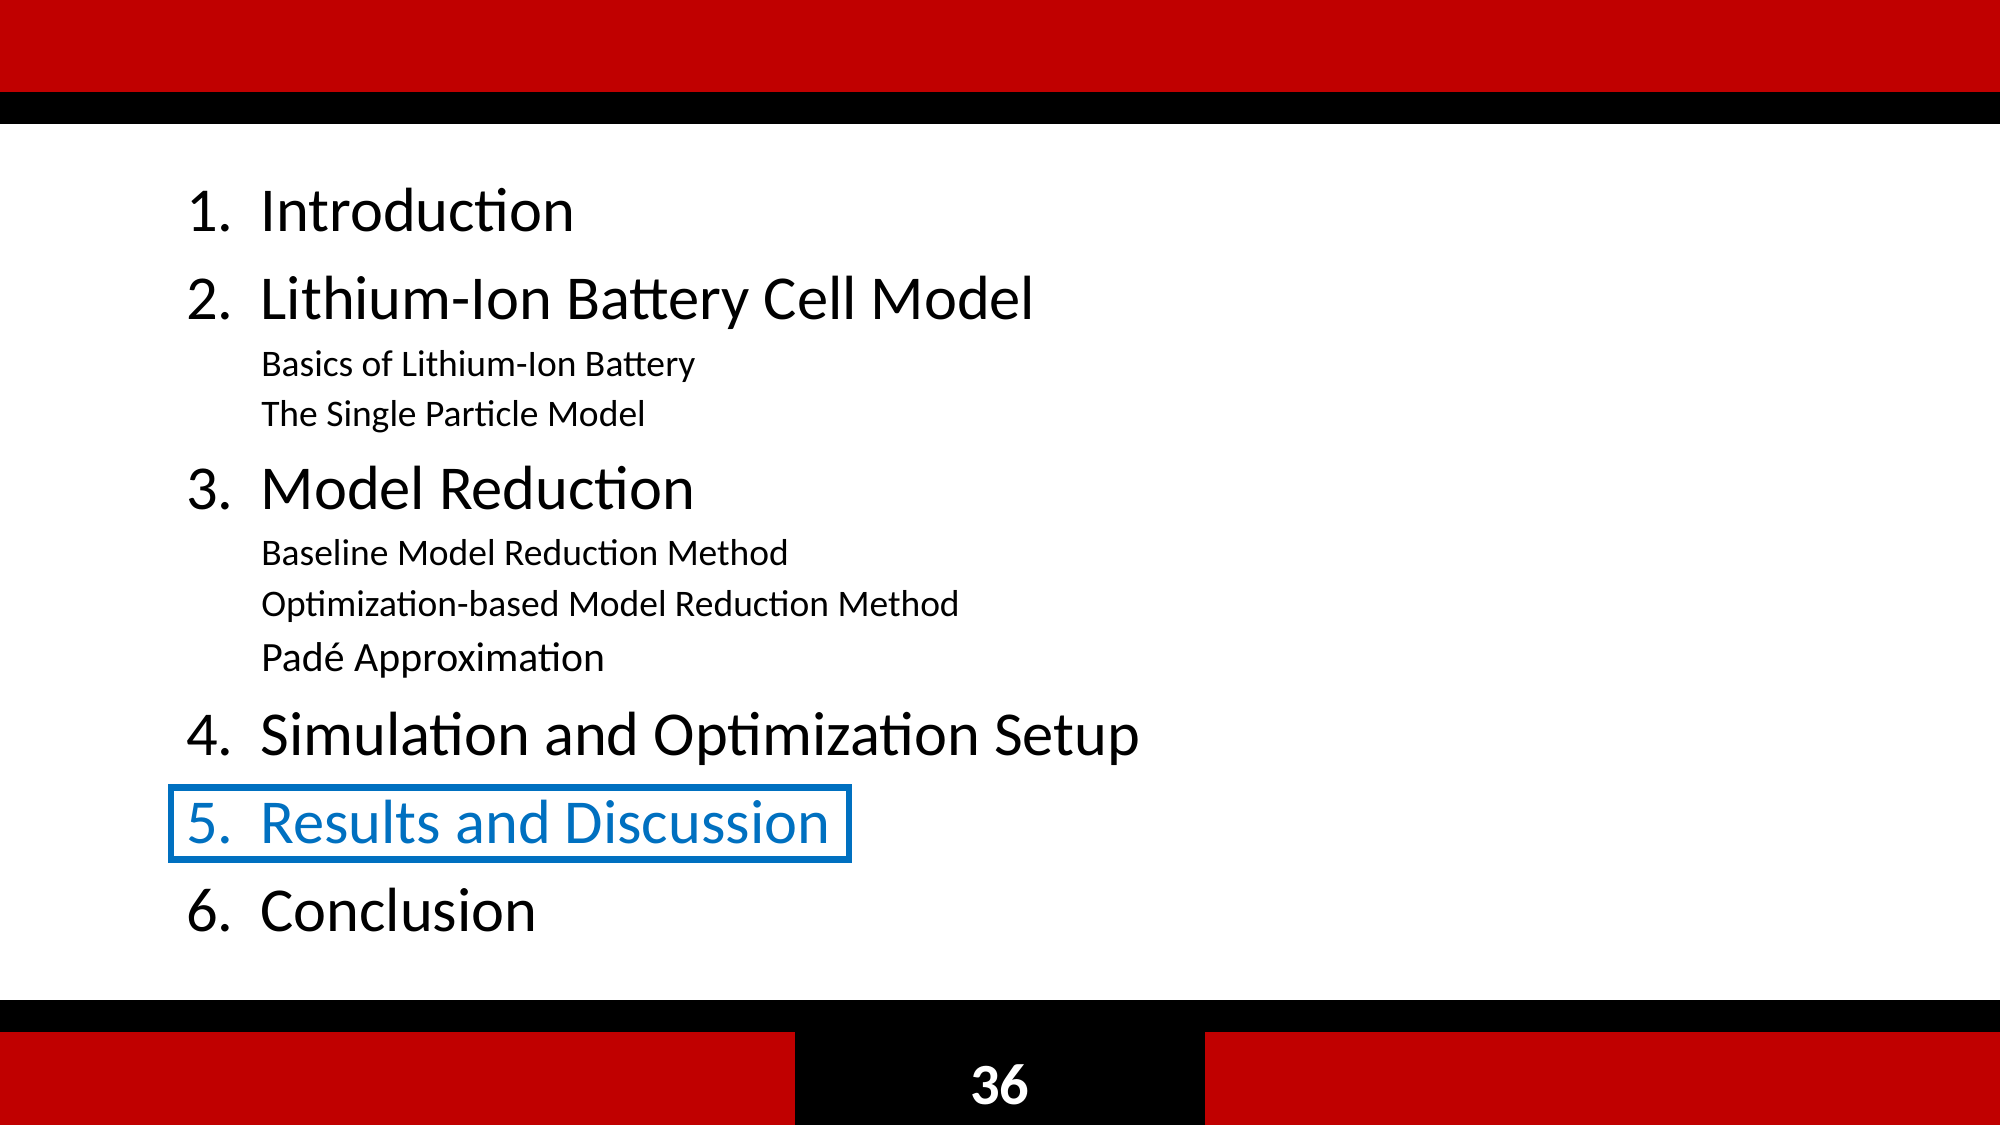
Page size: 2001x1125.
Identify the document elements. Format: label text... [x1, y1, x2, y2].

text_box 36 [795, 1030, 1205, 1125]
text_box [170, 786, 850, 860]
text_box [0, 1000, 2000, 1032]
text_box [0, 1032, 795, 1125]
text_box [0, 0, 2000, 92]
text_box [0, 92, 2000, 124]
text_box [1205, 1032, 2000, 1125]
text_box Introduction Lithium-Ion Battery Cell Model Basics of Lithium-Ion Battery The Single Particle Model Model Reduction Baseline Model Reduction Method Optimization-based Model Reduction Method Padé Approximation Simulation and Optimization Setup Results and Discussion Conclusion [171, 169, 1631, 956]
